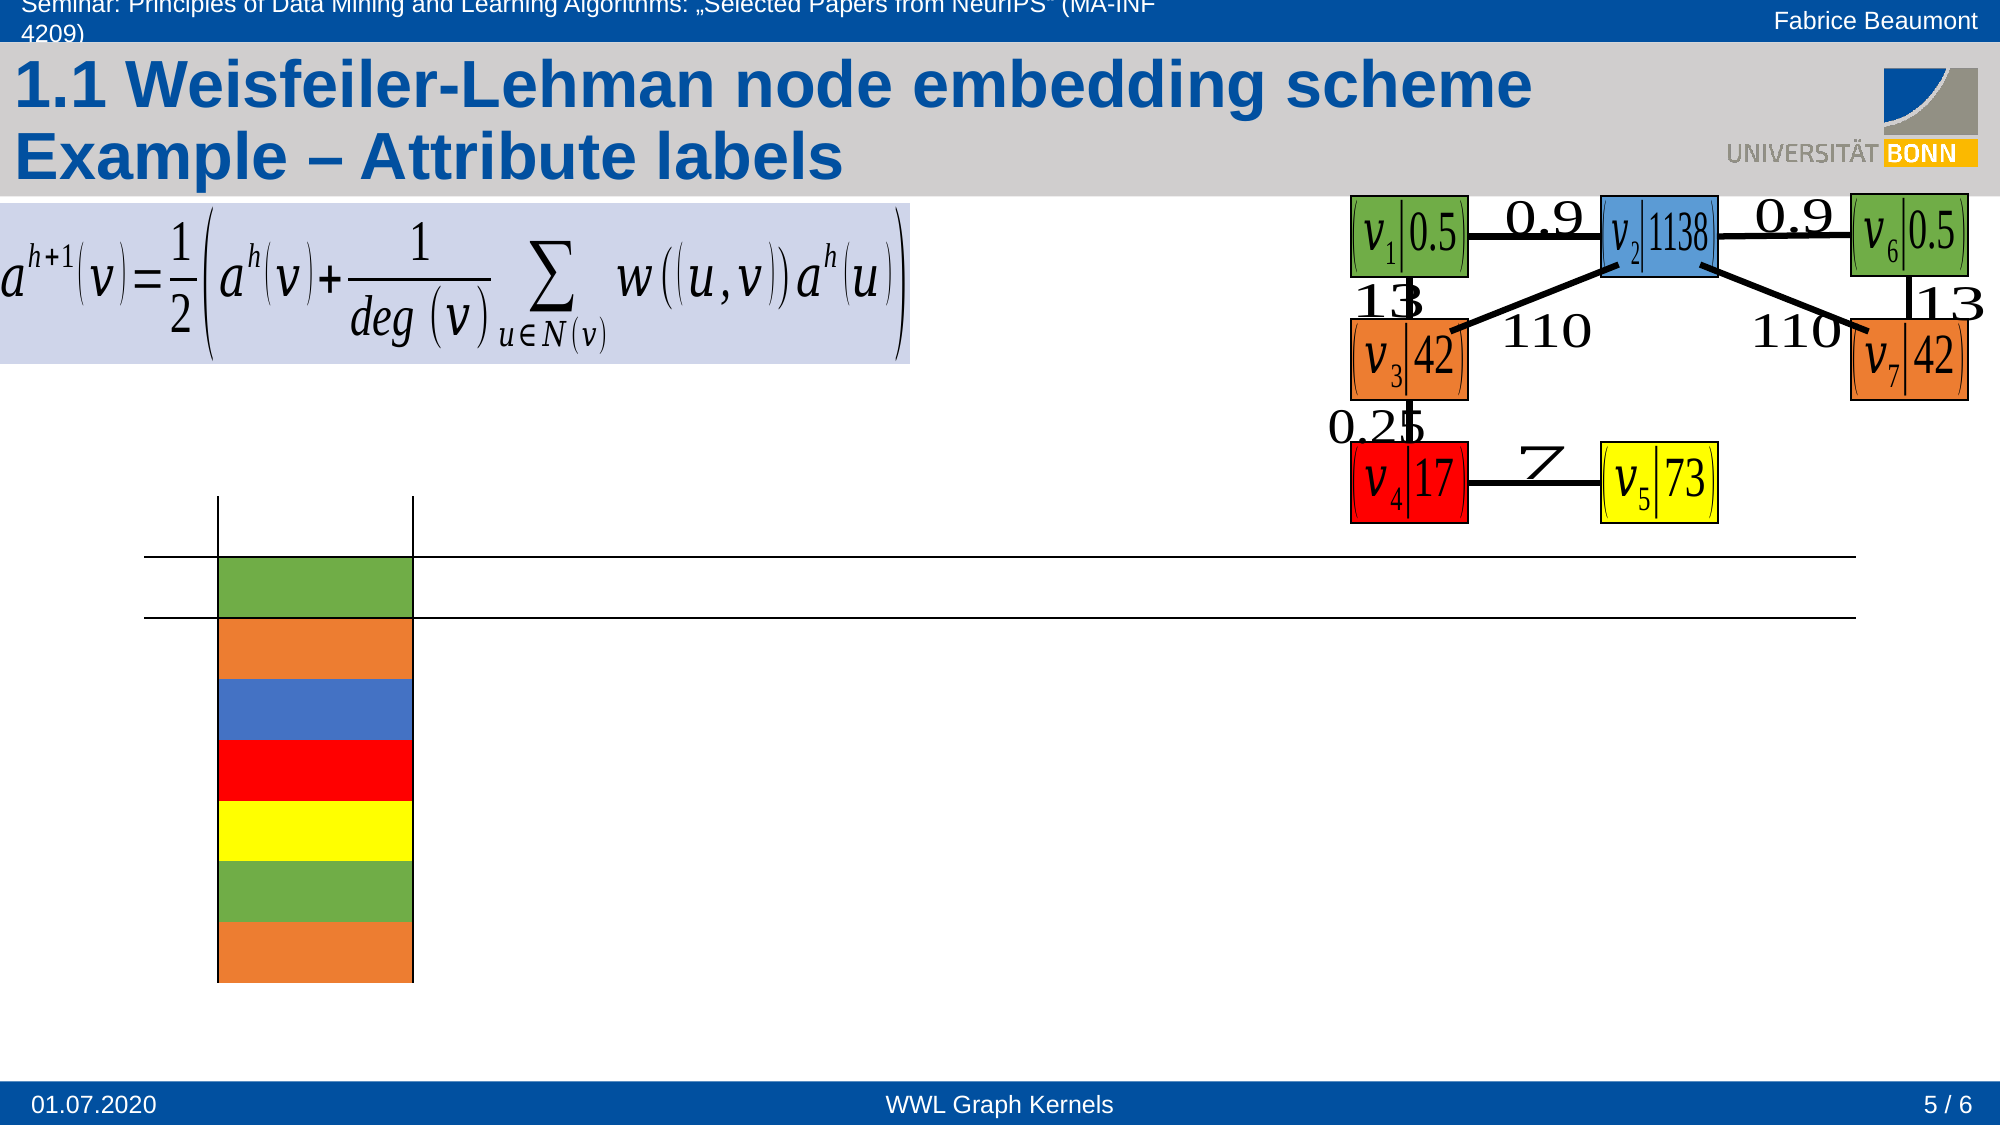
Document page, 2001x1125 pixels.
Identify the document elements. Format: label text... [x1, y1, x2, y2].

list 1.1 Weisfeiler-Lehman node embedding scheme Example – Attribute labels [0, 42, 1725, 195]
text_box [1327, 188, 1989, 523]
text_box 5 / 6 [1850, 1081, 1988, 1125]
picture [1725, 44, 1978, 187]
